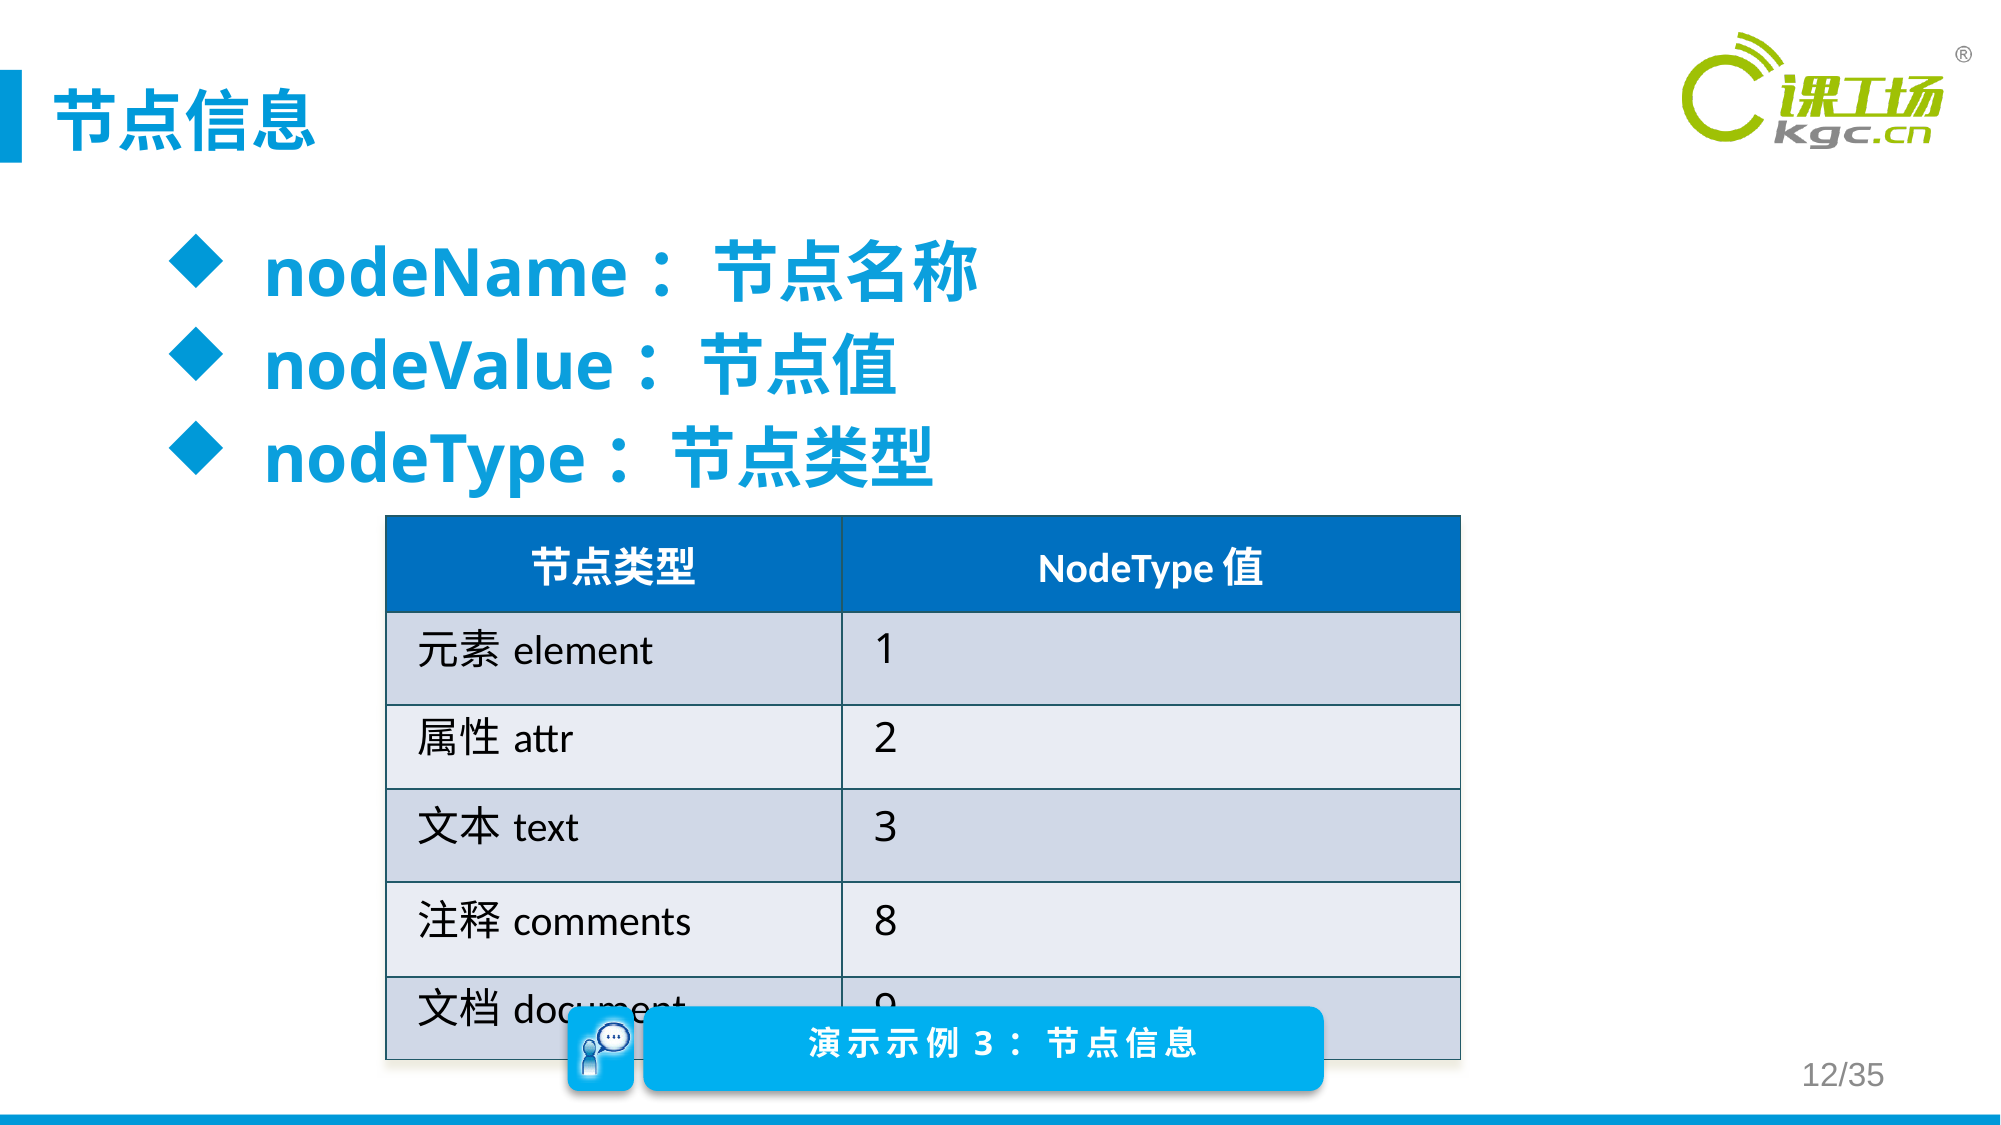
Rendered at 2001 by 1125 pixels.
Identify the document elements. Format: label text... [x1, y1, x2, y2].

table_cell 注释comments [387, 883, 841, 976]
table_cell 2 [843, 706, 1460, 788]
picture [0, 0, 2001, 1114]
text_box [567, 1006, 1324, 1092]
table_cell 1 [843, 613, 1460, 704]
table_cell 属性attr [387, 706, 841, 788]
title 节点信息 [50, 45, 1854, 201]
table_cell 8 [843, 883, 1460, 976]
table_cell 9 [843, 978, 1460, 1059]
table_header 节点类型 [387, 517, 841, 611]
table_header NodeType值 [843, 517, 1460, 611]
table_cell 文档document [387, 978, 841, 1059]
table_cell 文本text [387, 790, 841, 881]
table_cell 3 [843, 790, 1460, 881]
list nodeName：节点名称 nodeValue：节点值 nodeType：节点类型 [147, 221, 1847, 965]
slide_number 12/35 [1433, 1042, 1900, 1103]
table_cell 元素element [387, 613, 841, 704]
